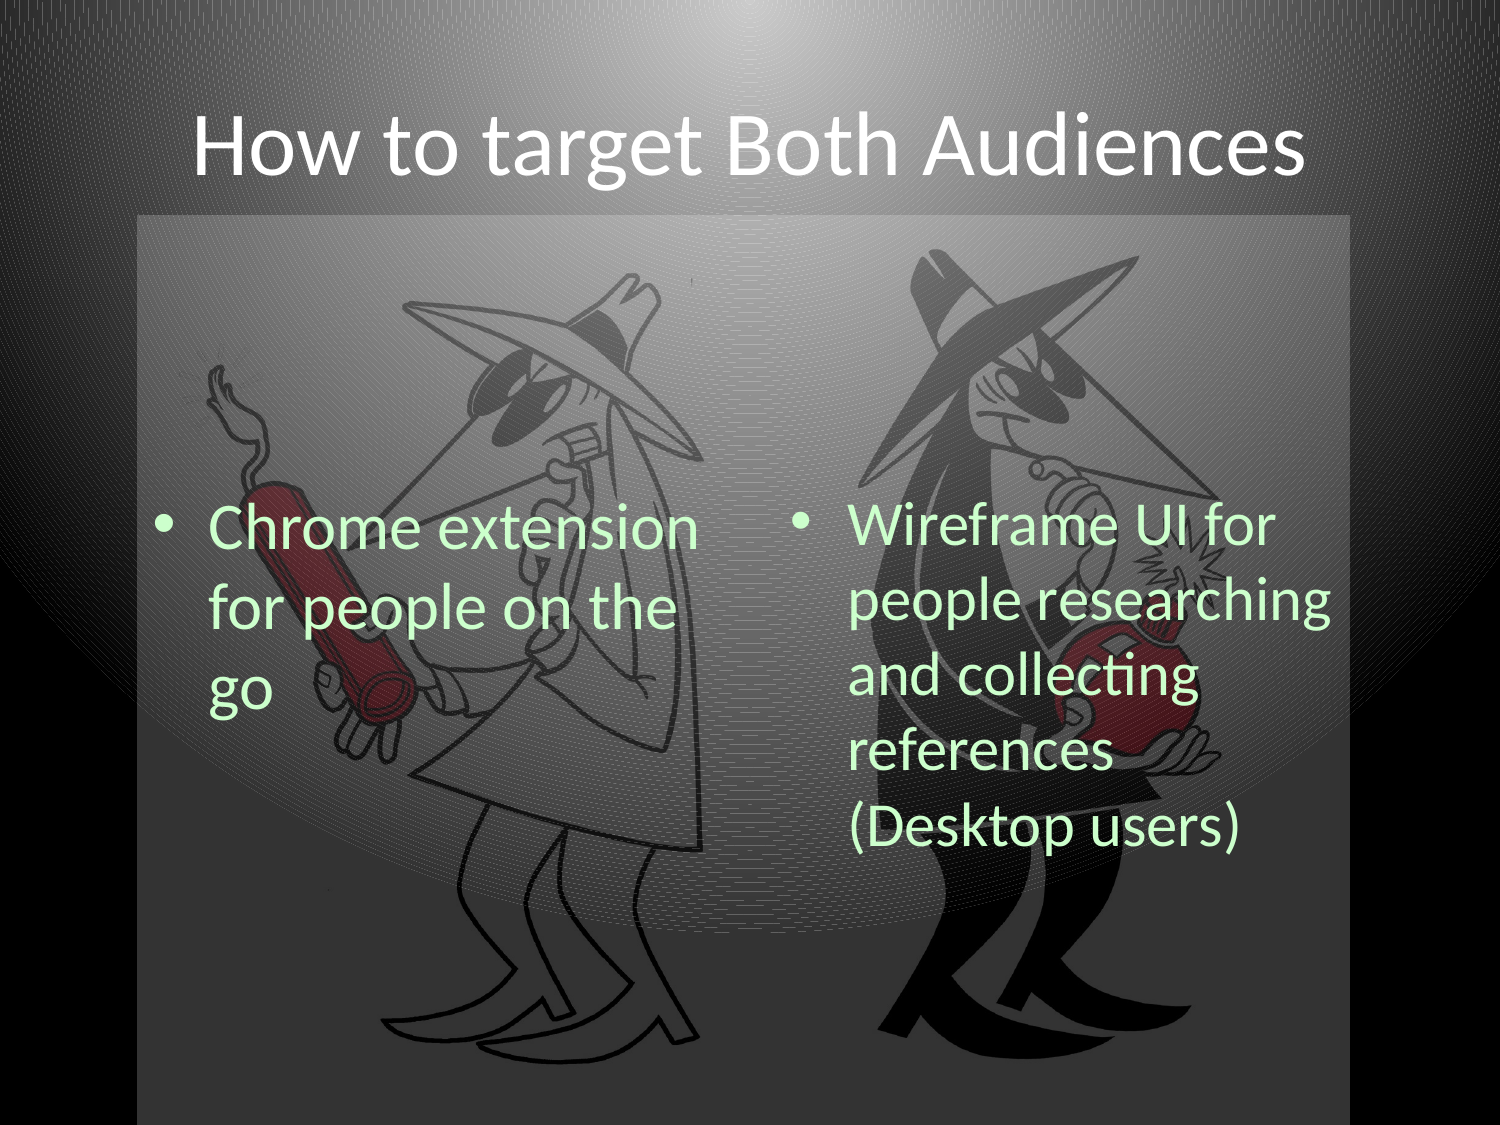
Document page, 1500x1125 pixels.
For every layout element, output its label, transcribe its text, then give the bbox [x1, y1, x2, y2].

picture [137, 215, 1351, 1125]
title How to target Both Audiences [75, 45, 1425, 233]
